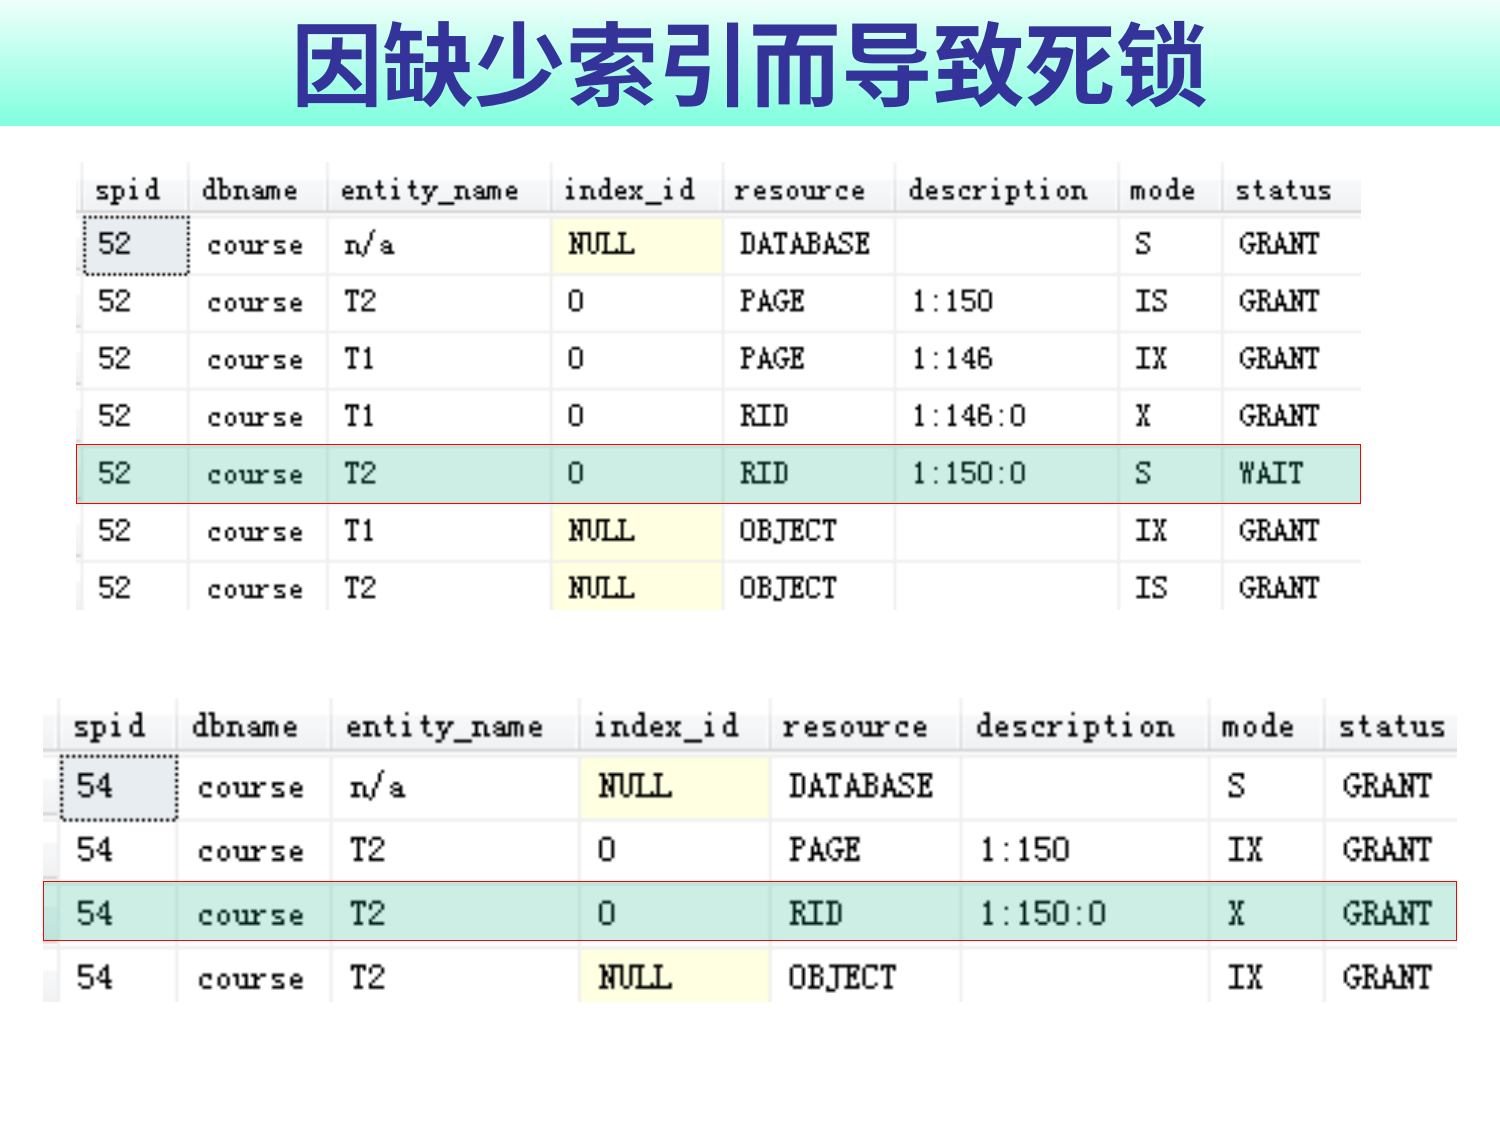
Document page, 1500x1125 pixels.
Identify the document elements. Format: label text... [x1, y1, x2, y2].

title 因缺少索引而导致死锁 [0, 0, 1500, 126]
picture [76, 162, 1361, 610]
picture [43, 698, 1457, 1002]
